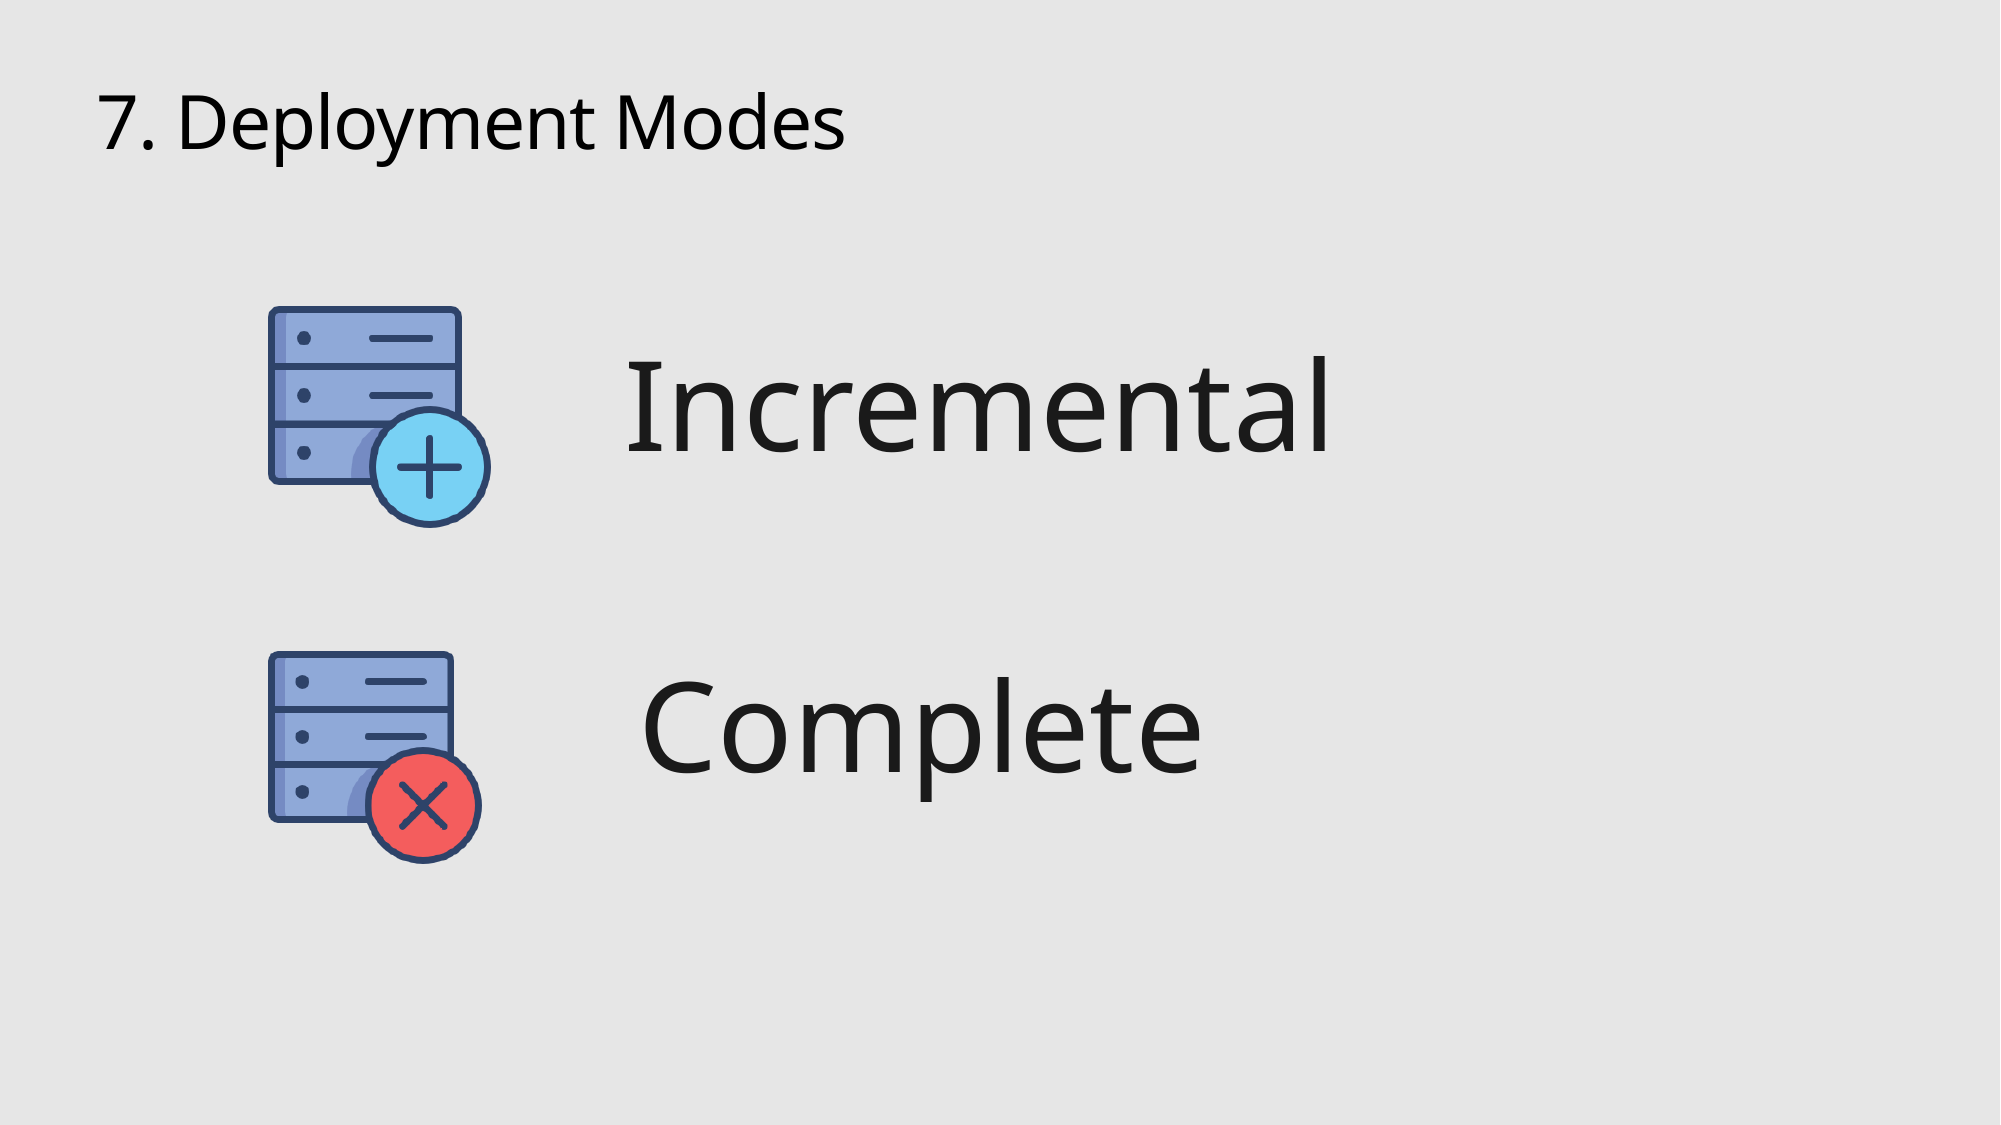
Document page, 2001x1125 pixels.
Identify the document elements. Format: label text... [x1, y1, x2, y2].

text_box Incremental [624, 325, 1337, 477]
title 7. Deployment Modes [96, 75, 1904, 166]
picture [264, 301, 494, 532]
text_box Complete [638, 647, 1206, 798]
picture [264, 647, 485, 868]
